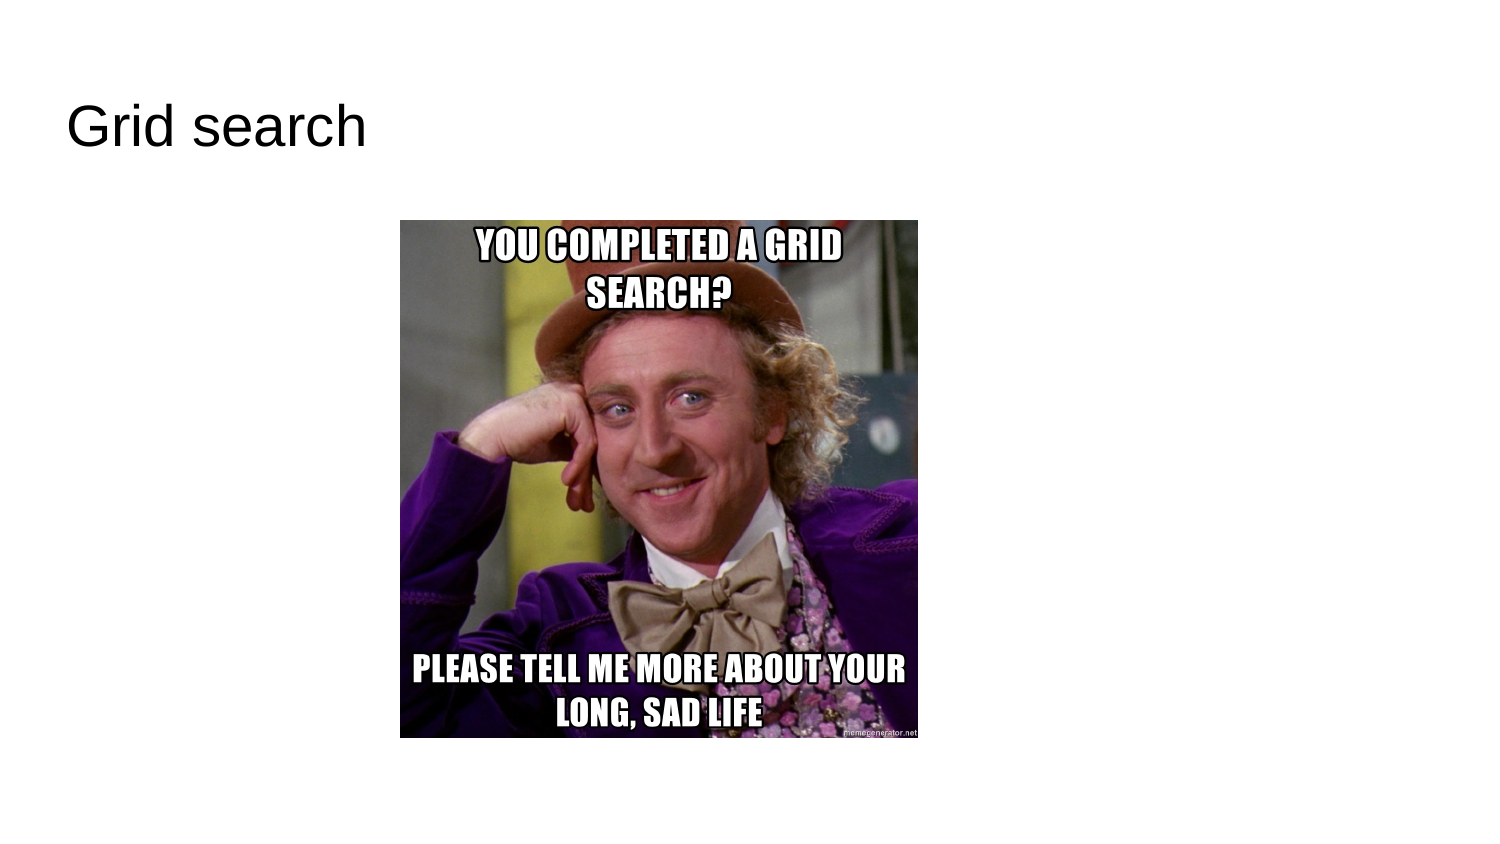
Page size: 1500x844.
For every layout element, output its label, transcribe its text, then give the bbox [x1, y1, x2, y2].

title Grid search [51, 72, 1449, 167]
picture [400, 220, 918, 739]
